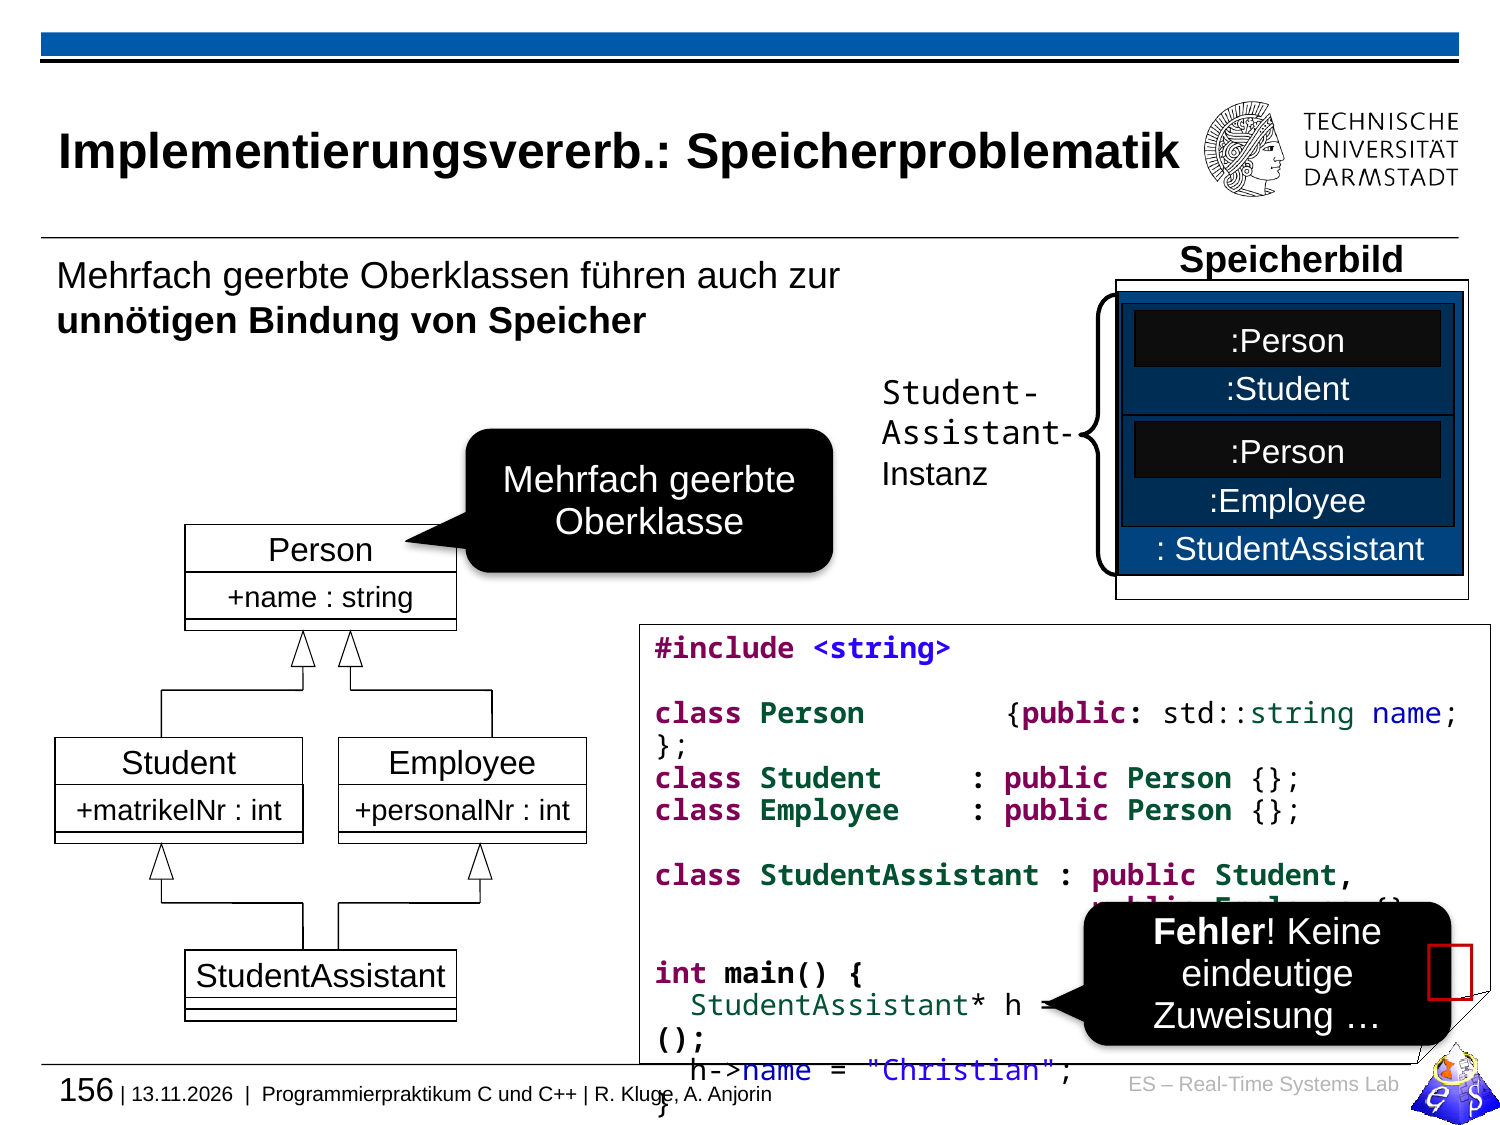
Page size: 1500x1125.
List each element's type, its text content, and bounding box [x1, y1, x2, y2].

list Mehrfach geerbte Oberklassen führen auch zur unnötigen Bindung von Speicher [41, 243, 867, 386]
text_box [185, 1009, 457, 1021]
text_box [54, 832, 303, 844]
text_box +matrikelNr : int [54, 784, 303, 832]
text_box StudentAssistant [185, 950, 457, 997]
text_box [185, 619, 457, 631]
text_box +personalNr : int [338, 784, 587, 833]
text_box [185, 997, 457, 1009]
text_box Person [185, 524, 457, 572]
text_box Employee [338, 737, 587, 784]
title Implementierungsvererb.: Speicherproblematik [58, 80, 1187, 218]
text_box #include <string> class Person {public: std::string name; }; class Student : public Person {}; class Employee : public Person {}; class StudentAssistant : public Student, public Employee {}; int main() { StudentAssistant* h = new StudentAssistant (); h->name = "Christian"; } [639, 624, 1491, 1064]
text_box [338, 631, 363, 667]
text_box Fehler! Keine eindeutige Zuweisung … [1045, 901, 1451, 1046]
text_box ❌ [1404, 919, 1497, 1027]
text_box +name : string [185, 572, 457, 619]
text_box [291, 631, 315, 667]
text_box [149, 843, 174, 880]
text_box Mehrfach geerbte Oberklasse [405, 428, 834, 573]
text_box [338, 833, 587, 844]
text_box [468, 843, 492, 880]
text_box Student [54, 737, 303, 784]
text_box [872, 231, 1469, 600]
picture [1187, 84, 1483, 214]
picture [1411, 1041, 1500, 1125]
